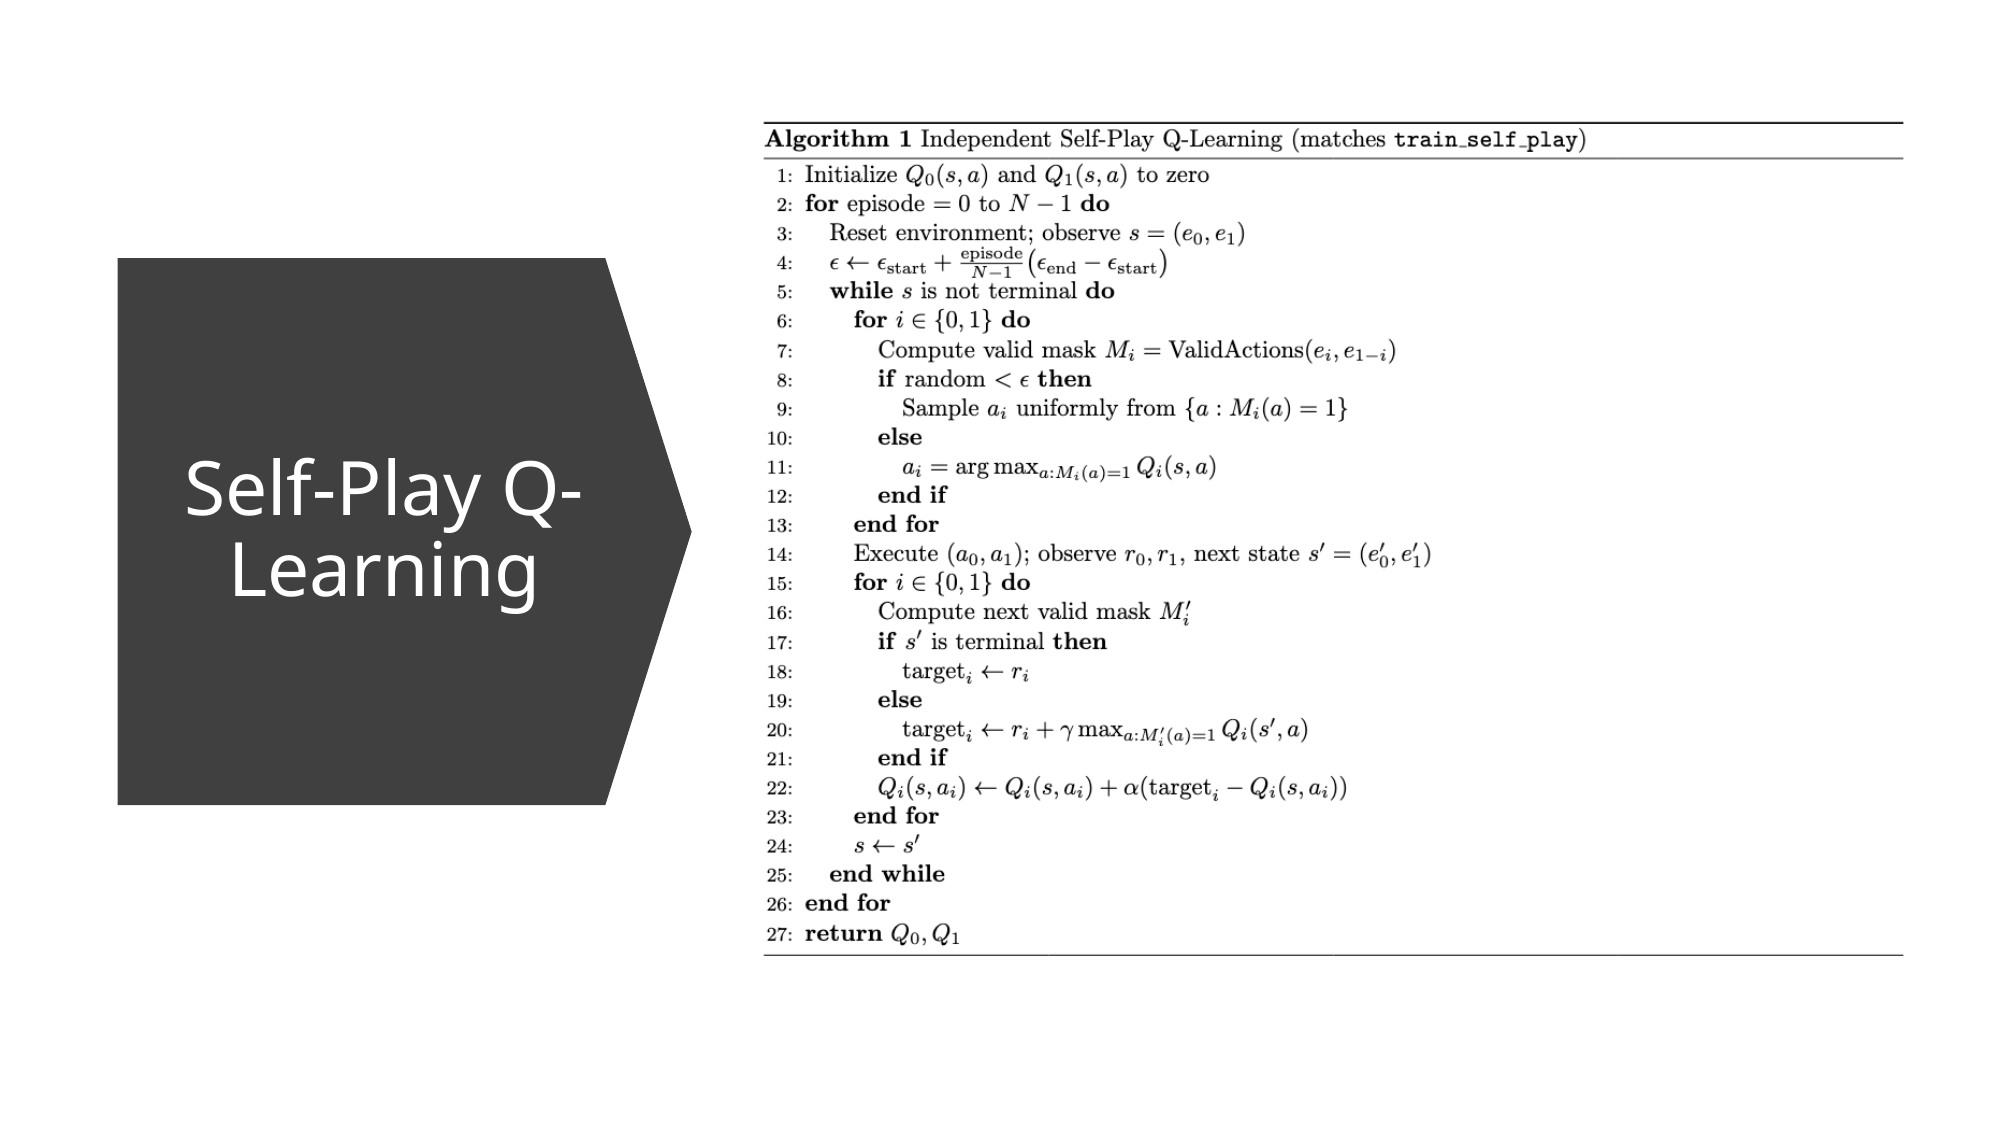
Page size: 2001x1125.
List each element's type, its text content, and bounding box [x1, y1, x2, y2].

title Self-Play Q-Learning [168, 322, 601, 741]
text_box [116, 256, 694, 807]
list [711, 68, 1971, 1000]
